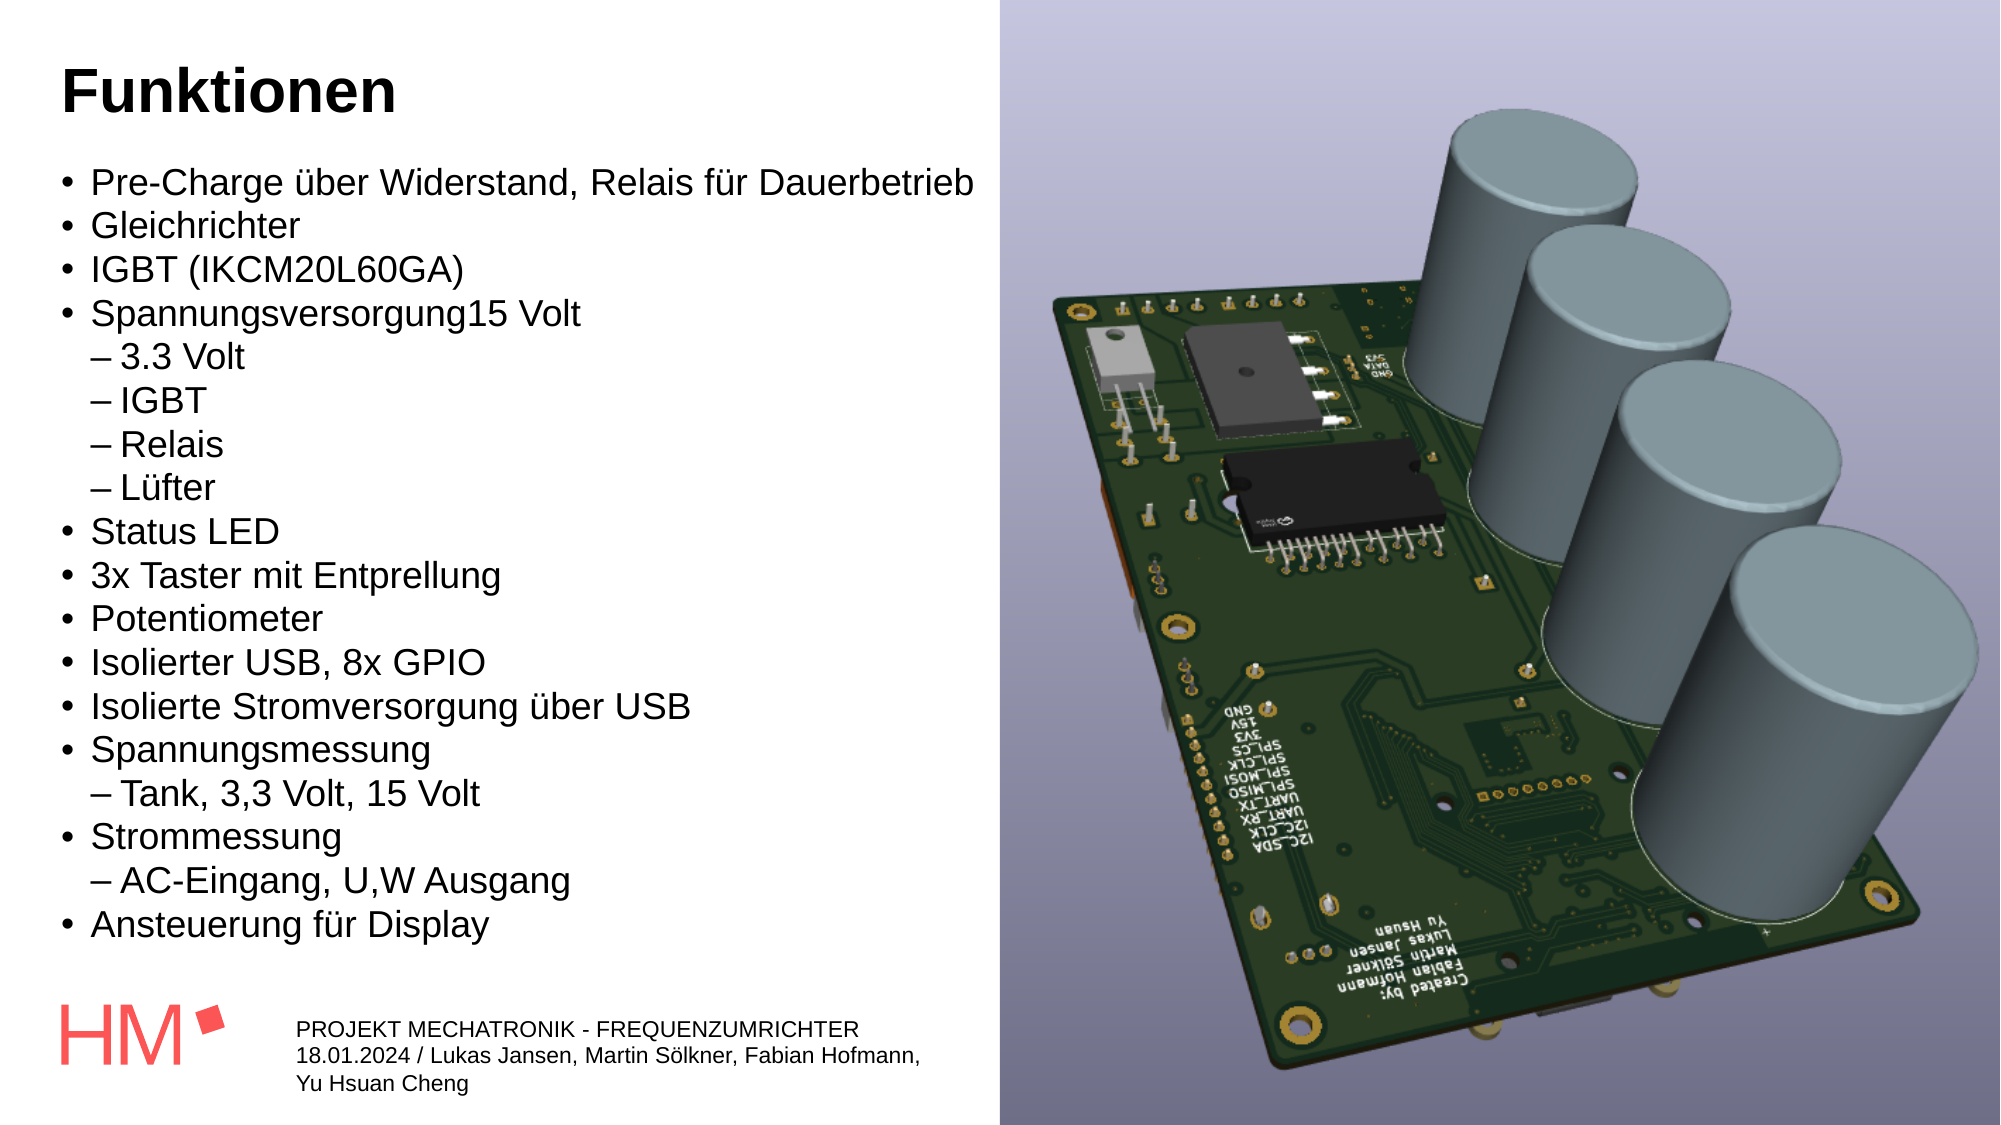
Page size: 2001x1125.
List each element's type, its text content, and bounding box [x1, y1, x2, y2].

title Funktionen [60, 54, 941, 161]
footer PROJEKT MECHATRONIK - FREQUENZUMRICHTER [295, 1004, 941, 1042]
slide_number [295, 1042, 941, 1077]
list Pre-Charge über Widerstand, Relais für Dauerbetrieb Gleichrichter IGBT (IKCM20L60GA) Spannungsversorgung15 Volt 3.3 Volt IGBT Relais Lüfter Status LED 3x Taster mit Entprellung Potentiometer Isolierter USB, 8x GPIO Isolierte Stromversorgung über USB Spannungsmessung Tank, 3,3 Volt, 15 Volt Strommessung AC-Eingang, U,W Ausgang Ansteuerung für Display [60, 160, 983, 971]
picture [999, 0, 2000, 1125]
